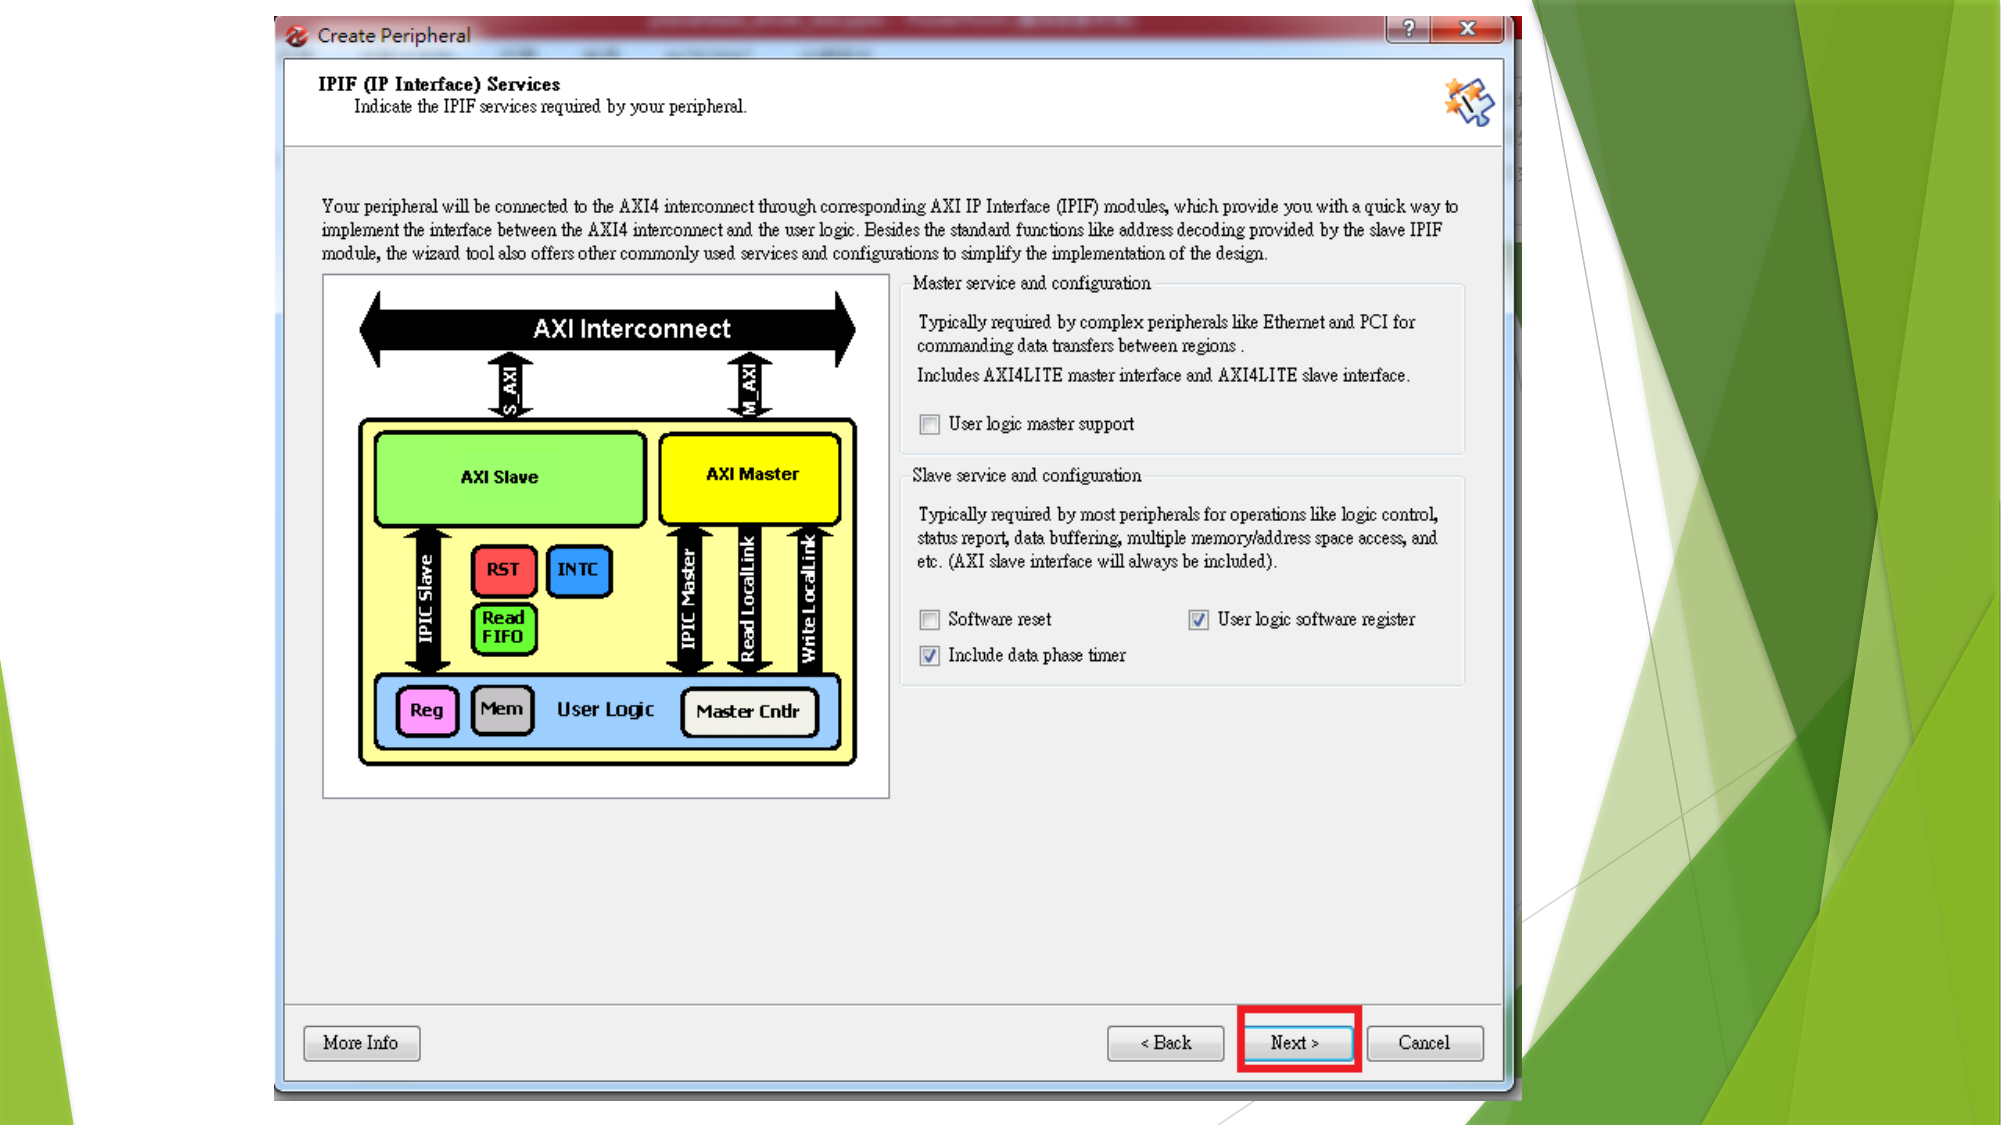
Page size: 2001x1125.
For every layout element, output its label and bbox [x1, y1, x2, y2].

picture [273, 15, 1522, 1101]
